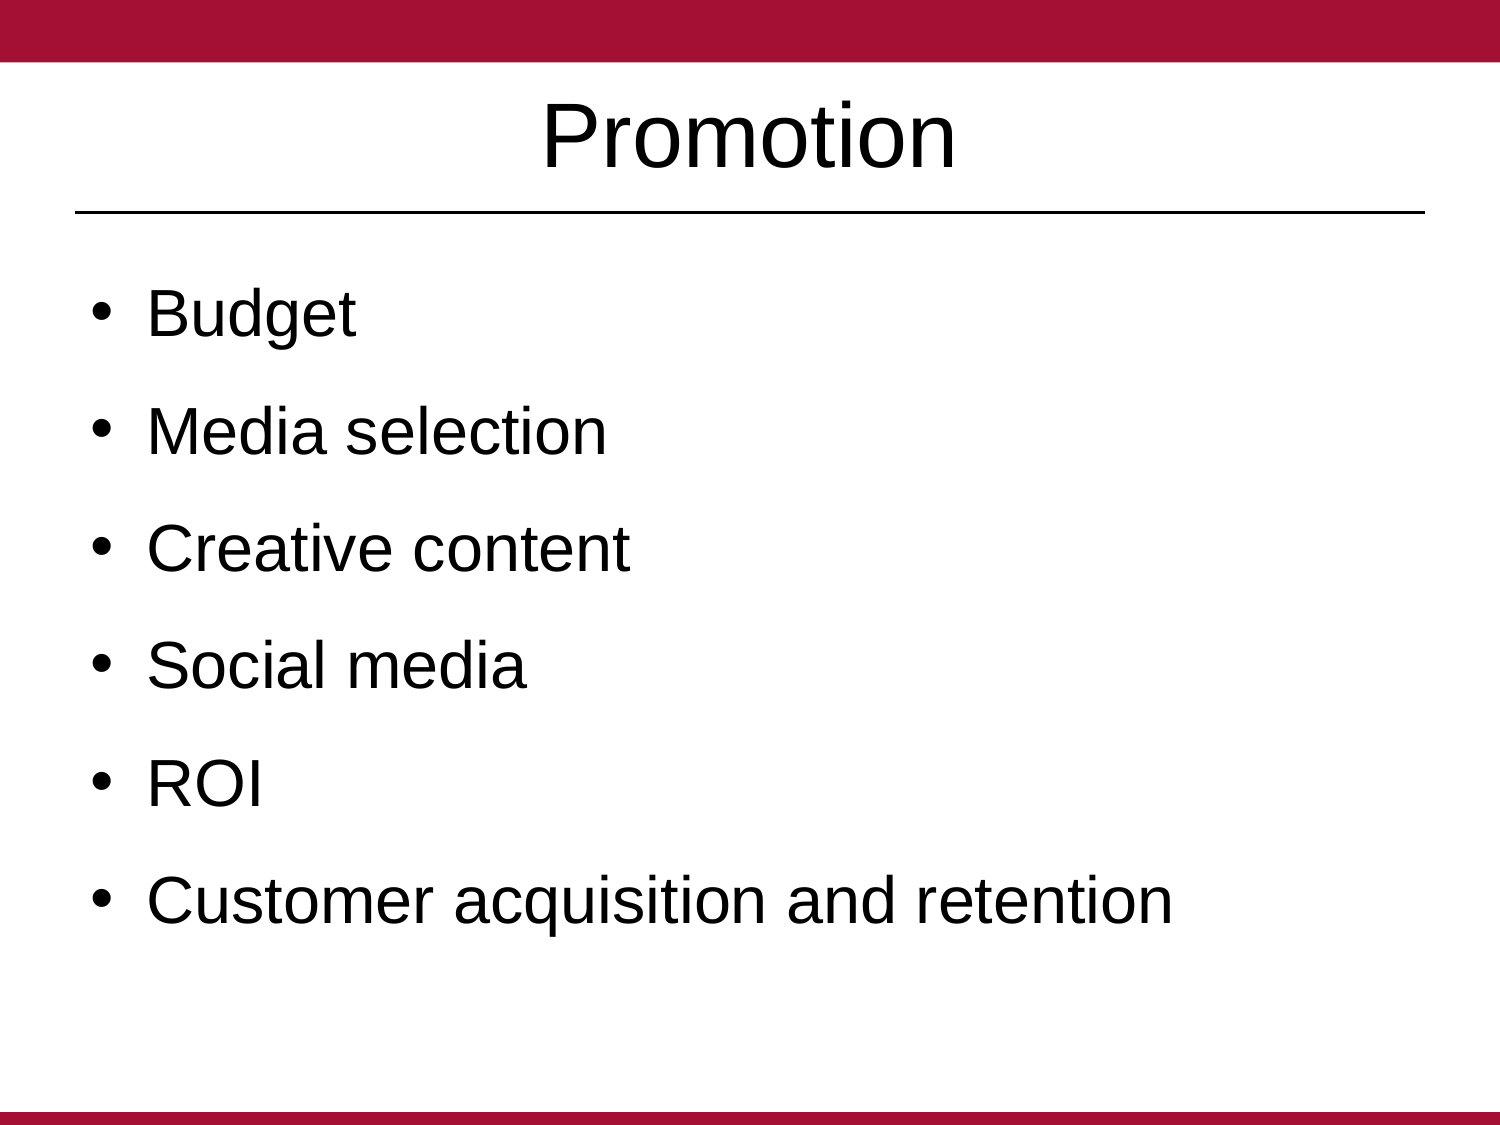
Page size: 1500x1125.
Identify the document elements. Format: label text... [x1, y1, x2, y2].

list Budget Media selection Creative content Social media ROI Customer acquisition and retention [75, 262, 1425, 1005]
title Promotion [75, 37, 1425, 225]
